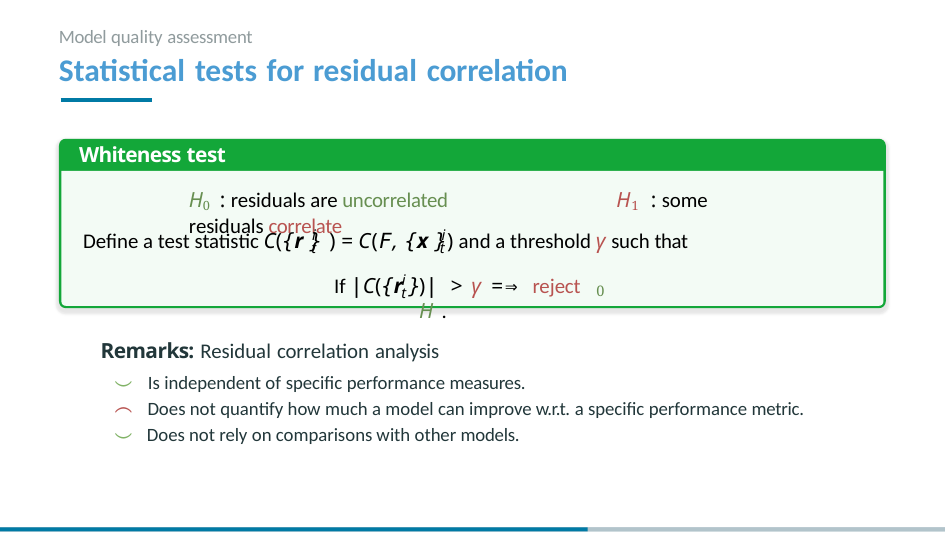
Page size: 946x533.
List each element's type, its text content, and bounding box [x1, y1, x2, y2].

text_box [0, 527, 946, 532]
text_box Remarks: Residual correlation analysis ⌣ Is independent of specific performance measures. ⌢ Does not quantify how much a model can improve w.r.t. a specific performance metric. ⌣ Does not rely on comparisons with other models. [98, 327, 816, 446]
title Statistical tests for residual correlation [56, 47, 597, 134]
text_box Model quality assessment [56, 23, 263, 47]
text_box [53, 136, 892, 317]
